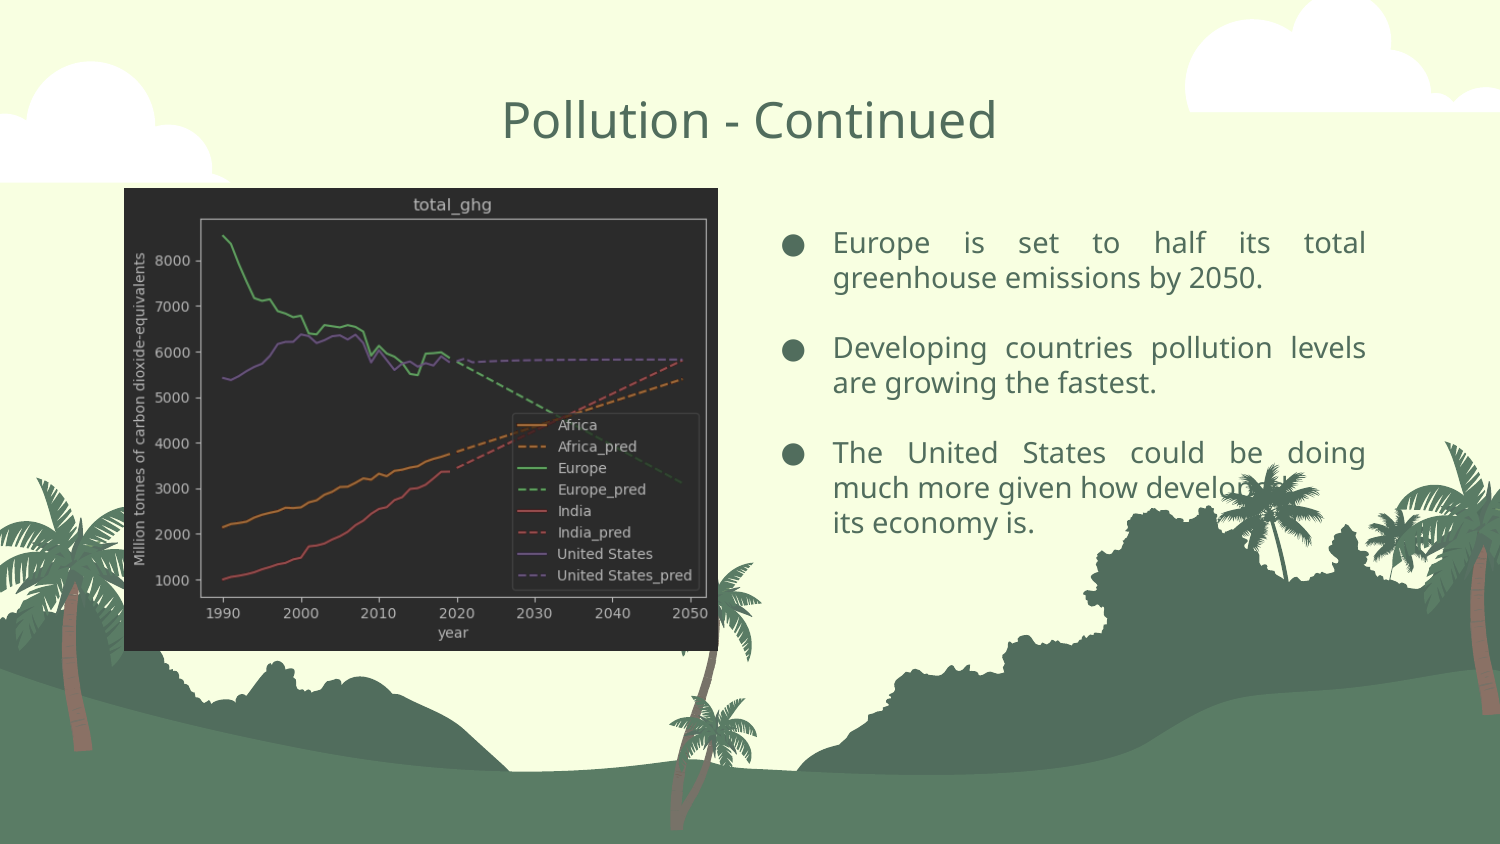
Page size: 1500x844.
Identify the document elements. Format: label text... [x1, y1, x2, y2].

list Europe is set to half its total greenhouse emissions by 2050. Developing countries pollution levels are growing the fastest. The United States could be doing much more given how developed its economy is. [742, 209, 1382, 522]
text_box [1378, 451, 1500, 704]
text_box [0, 487, 153, 740]
title Pollution - Continued [118, 73, 1382, 168]
picture [123, 188, 718, 651]
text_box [660, 552, 763, 831]
